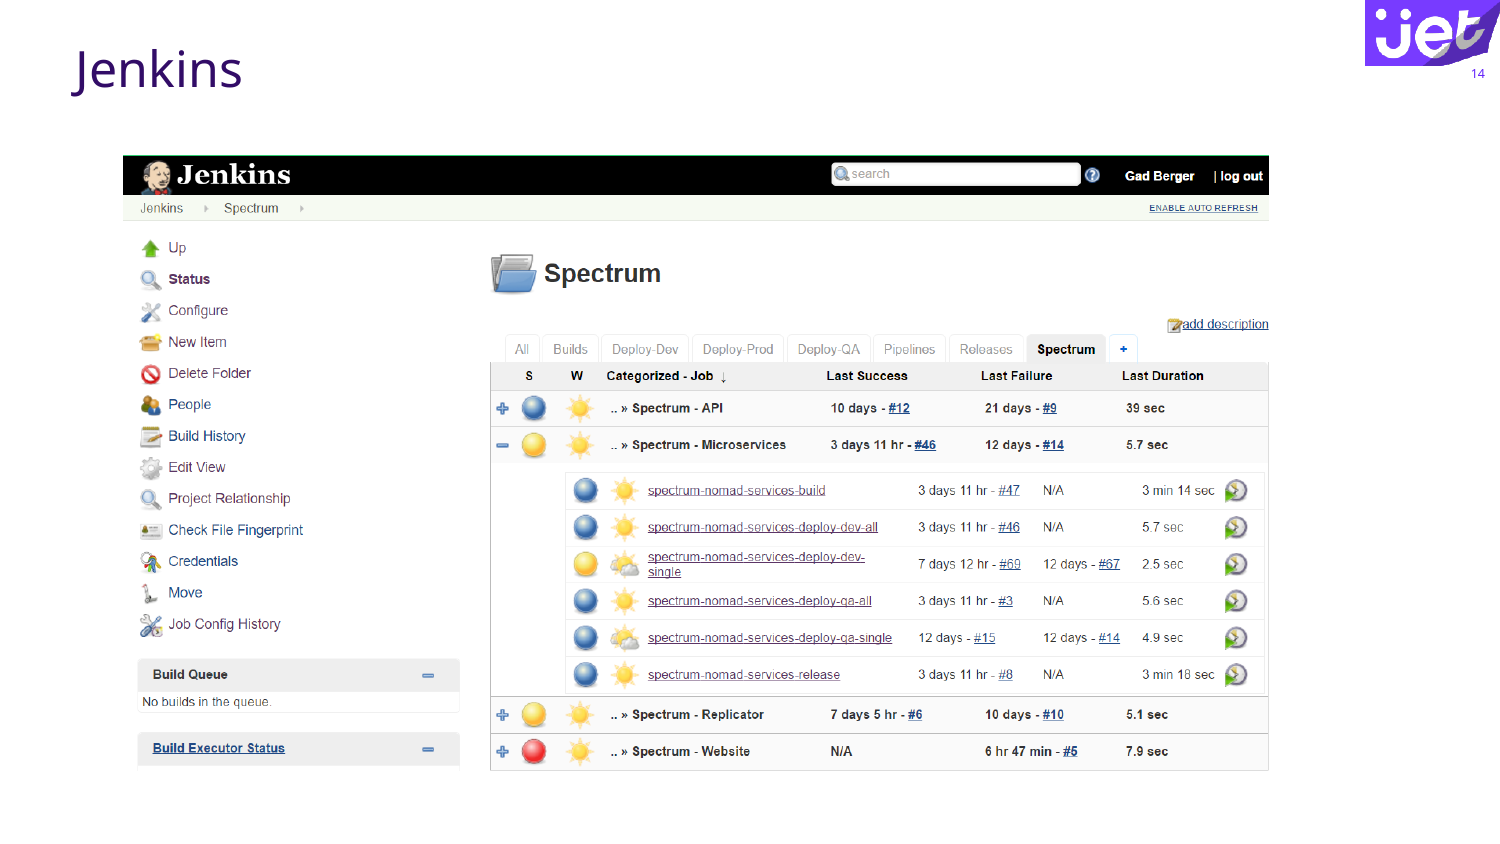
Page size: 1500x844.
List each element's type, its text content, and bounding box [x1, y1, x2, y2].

picture [123, 155, 1269, 772]
title Jenkins [38, 36, 1269, 178]
slide_number 14 [1365, 65, 1486, 111]
